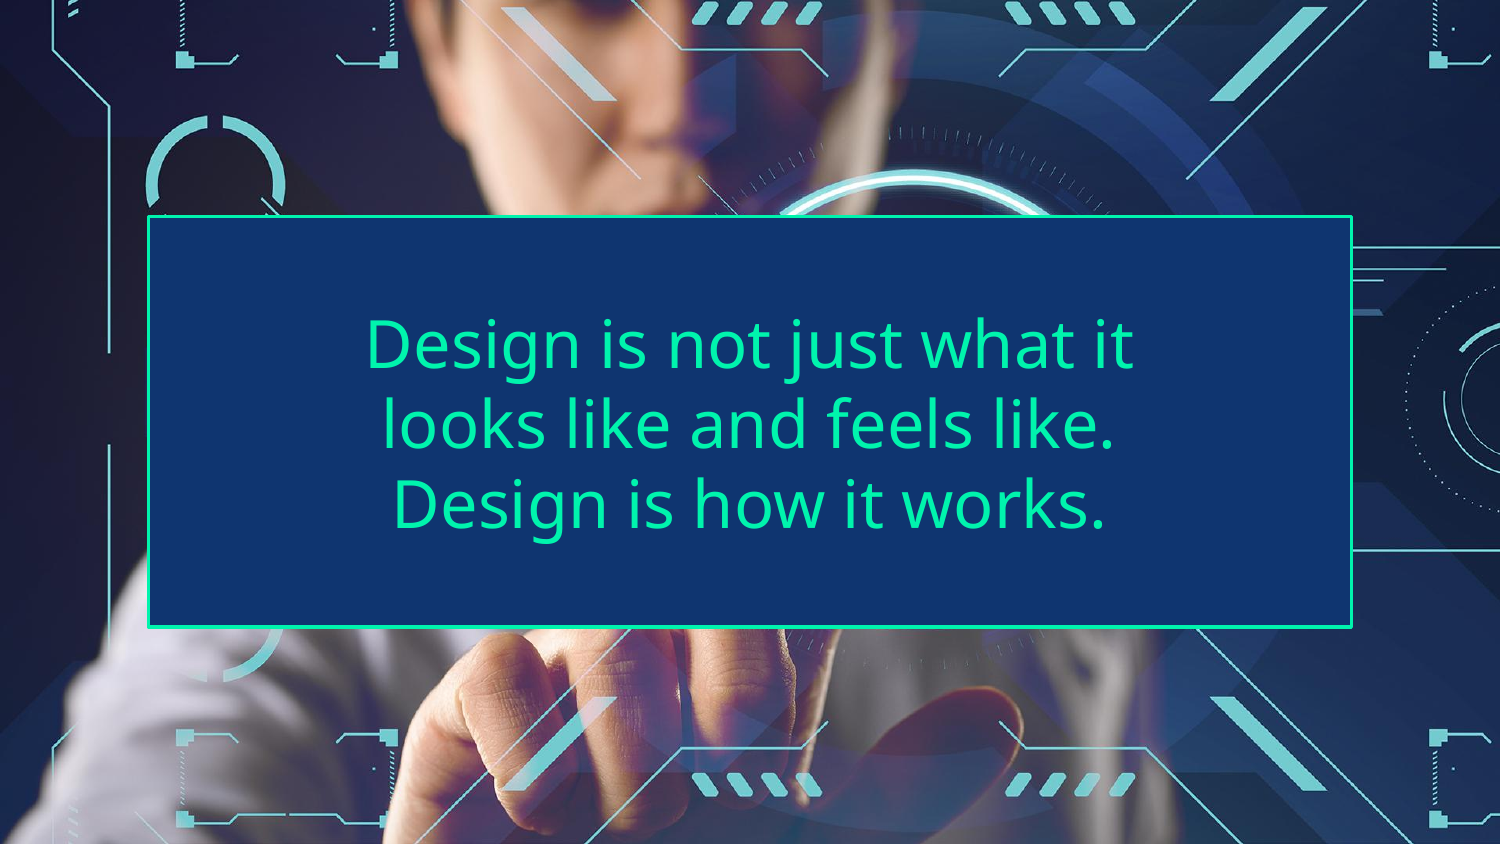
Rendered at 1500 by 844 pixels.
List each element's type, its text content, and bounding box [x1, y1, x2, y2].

picture [0, 0, 1500, 844]
title Design is not just what it looks like and feels like. Design is how it works. [289, 303, 1211, 541]
